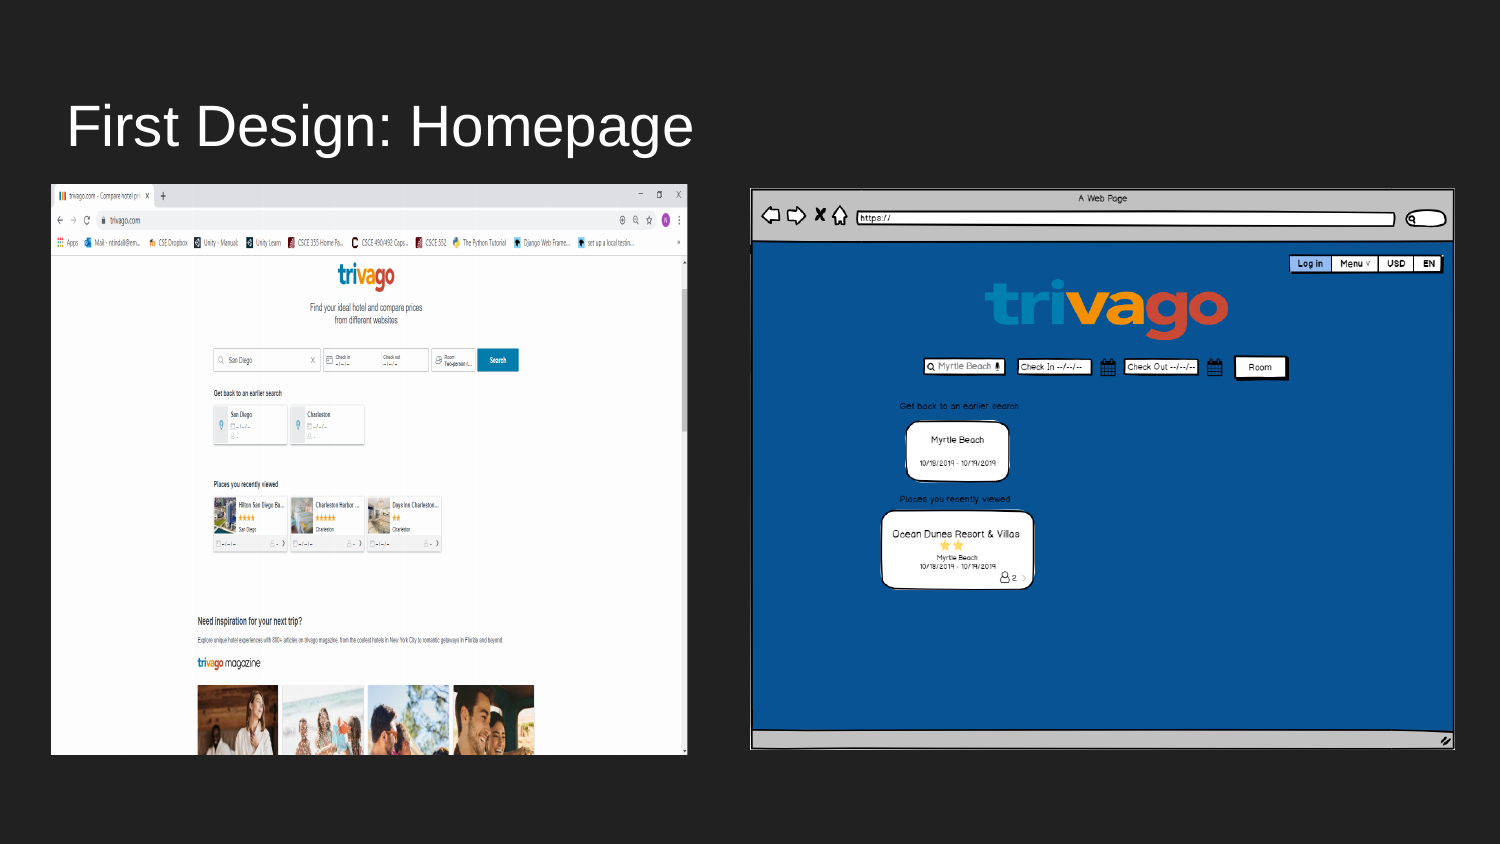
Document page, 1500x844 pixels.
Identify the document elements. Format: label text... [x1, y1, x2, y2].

picture [50, 183, 688, 755]
title First Design: Homepage [51, 72, 1449, 167]
picture [749, 188, 1456, 750]
